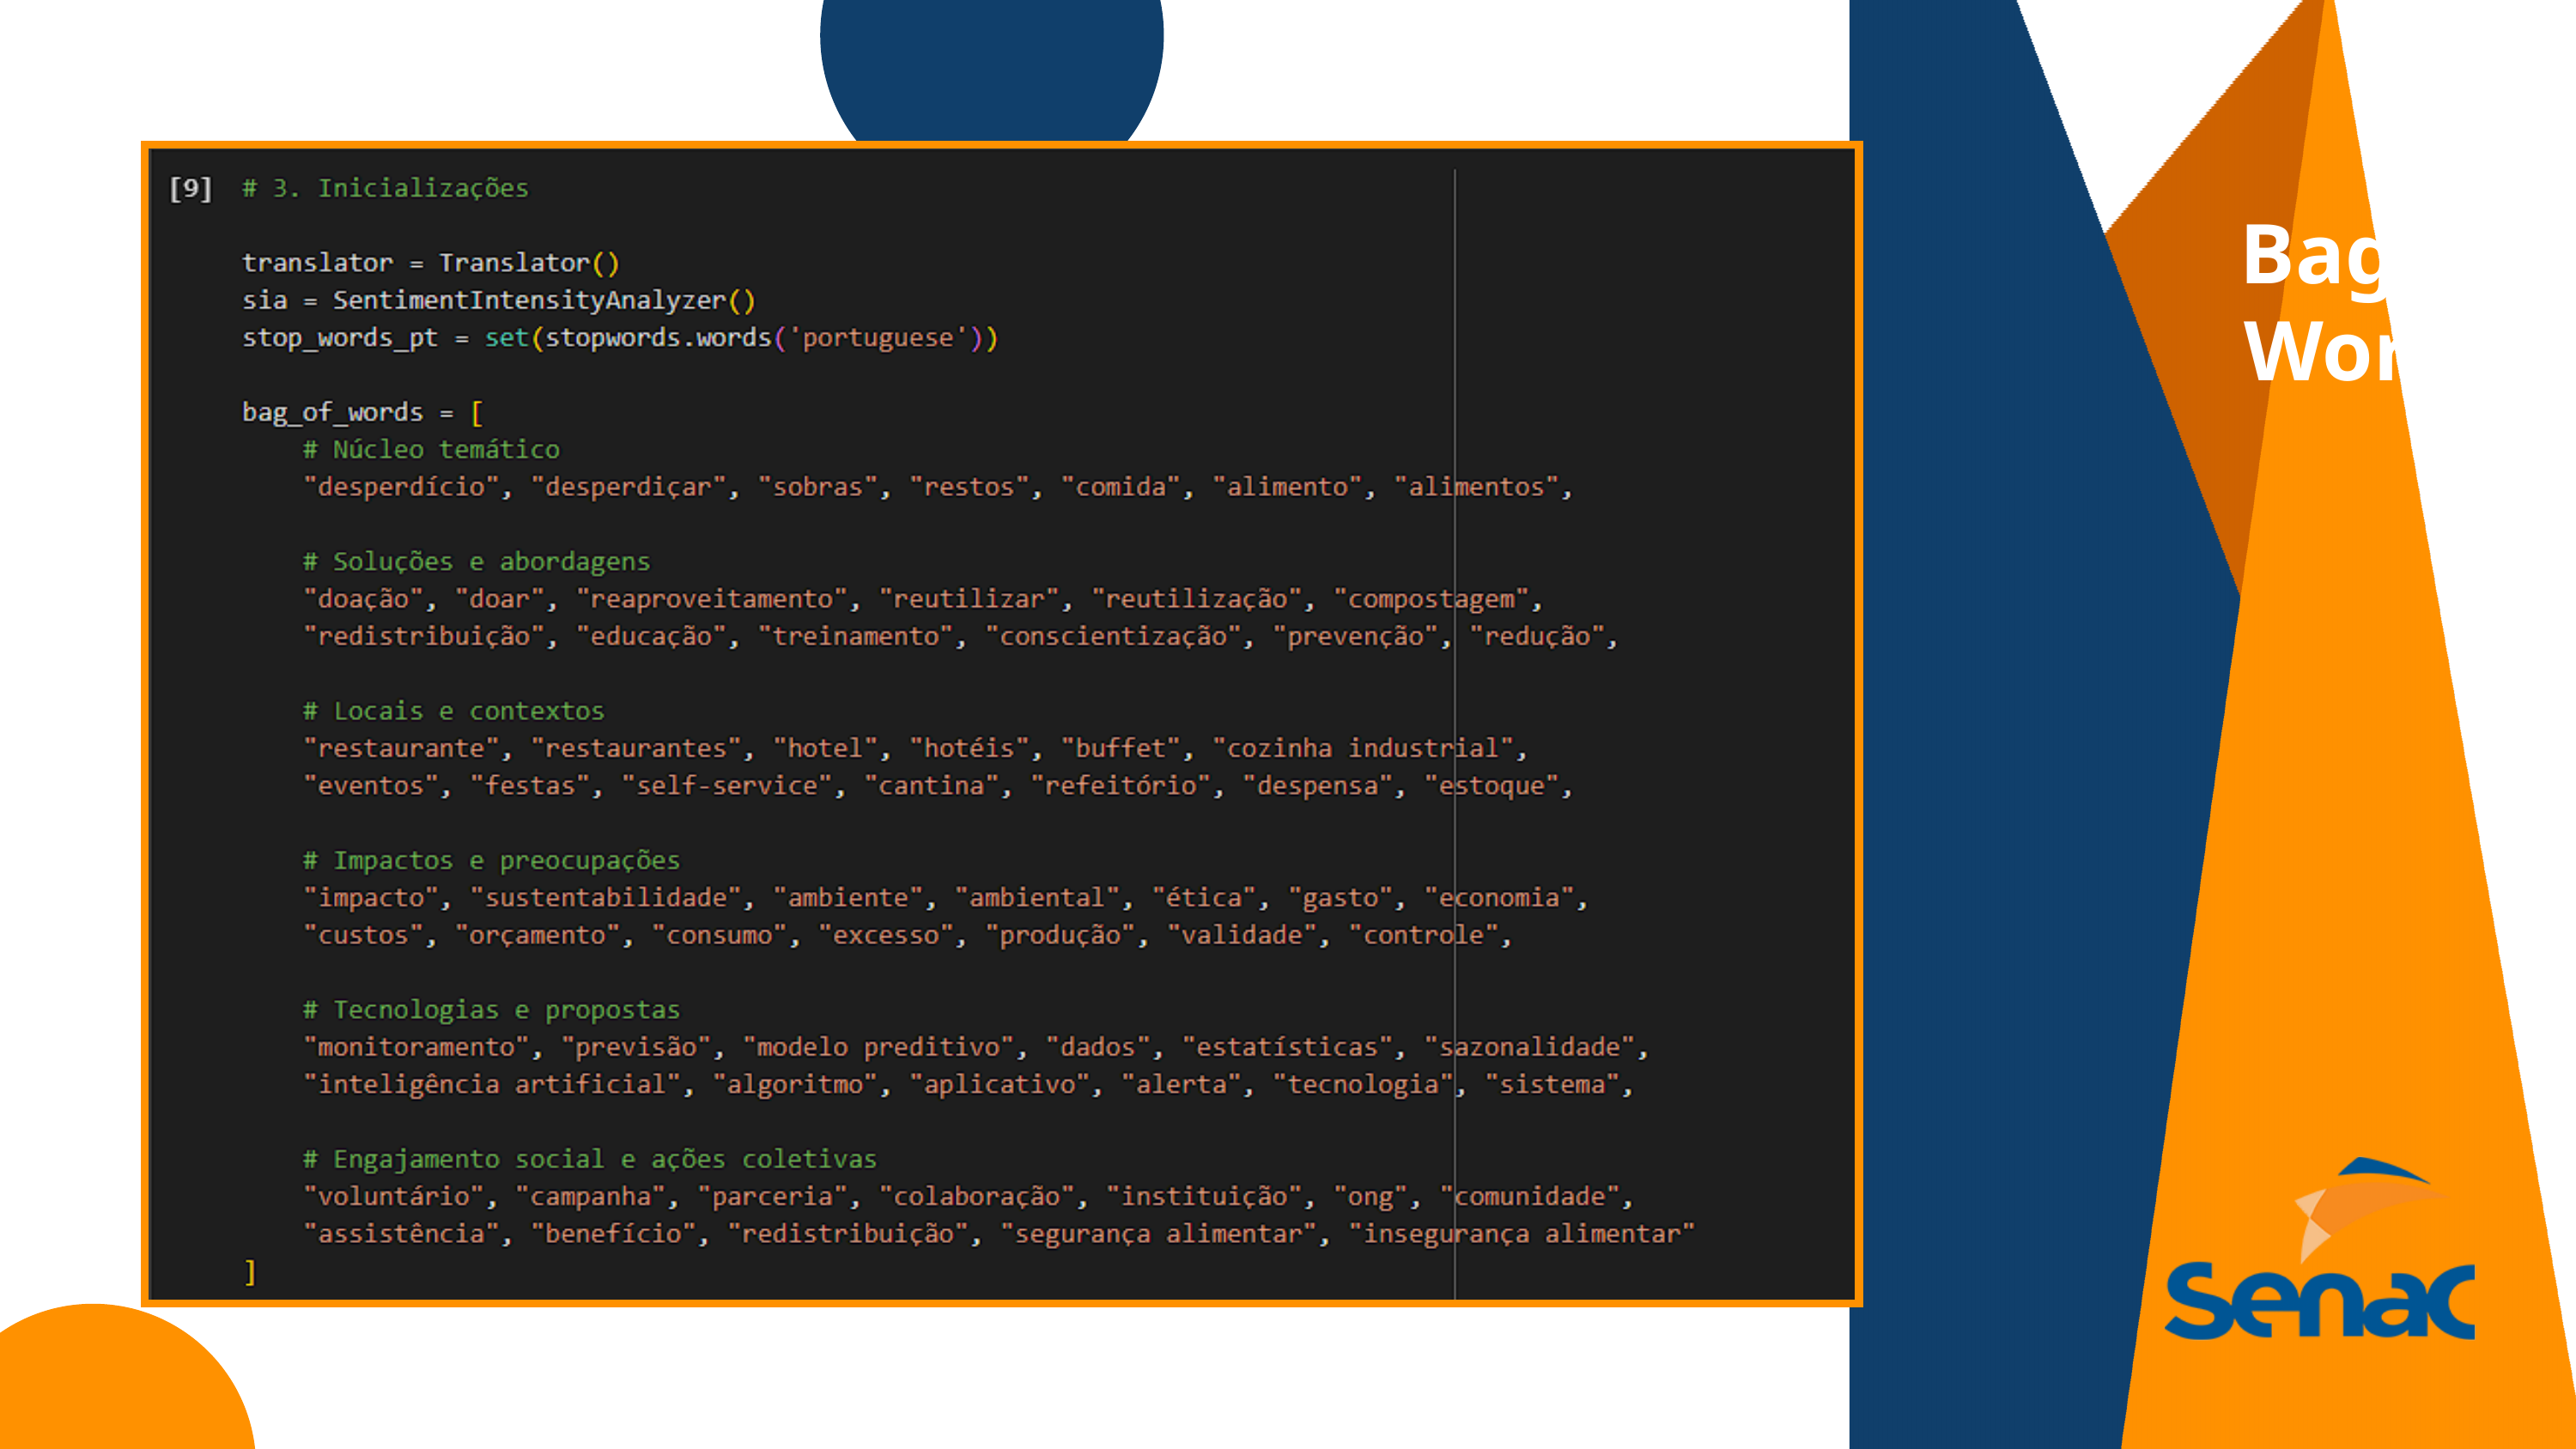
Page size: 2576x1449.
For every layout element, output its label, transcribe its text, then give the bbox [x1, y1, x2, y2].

text_box Bag of Words [1753, 203, 2504, 397]
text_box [819, 0, 1164, 208]
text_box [0, 1303, 257, 1449]
text_box [1849, 0, 2576, 1449]
text_box [144, 144, 1860, 1304]
text_box [2129, 1106, 2510, 1394]
